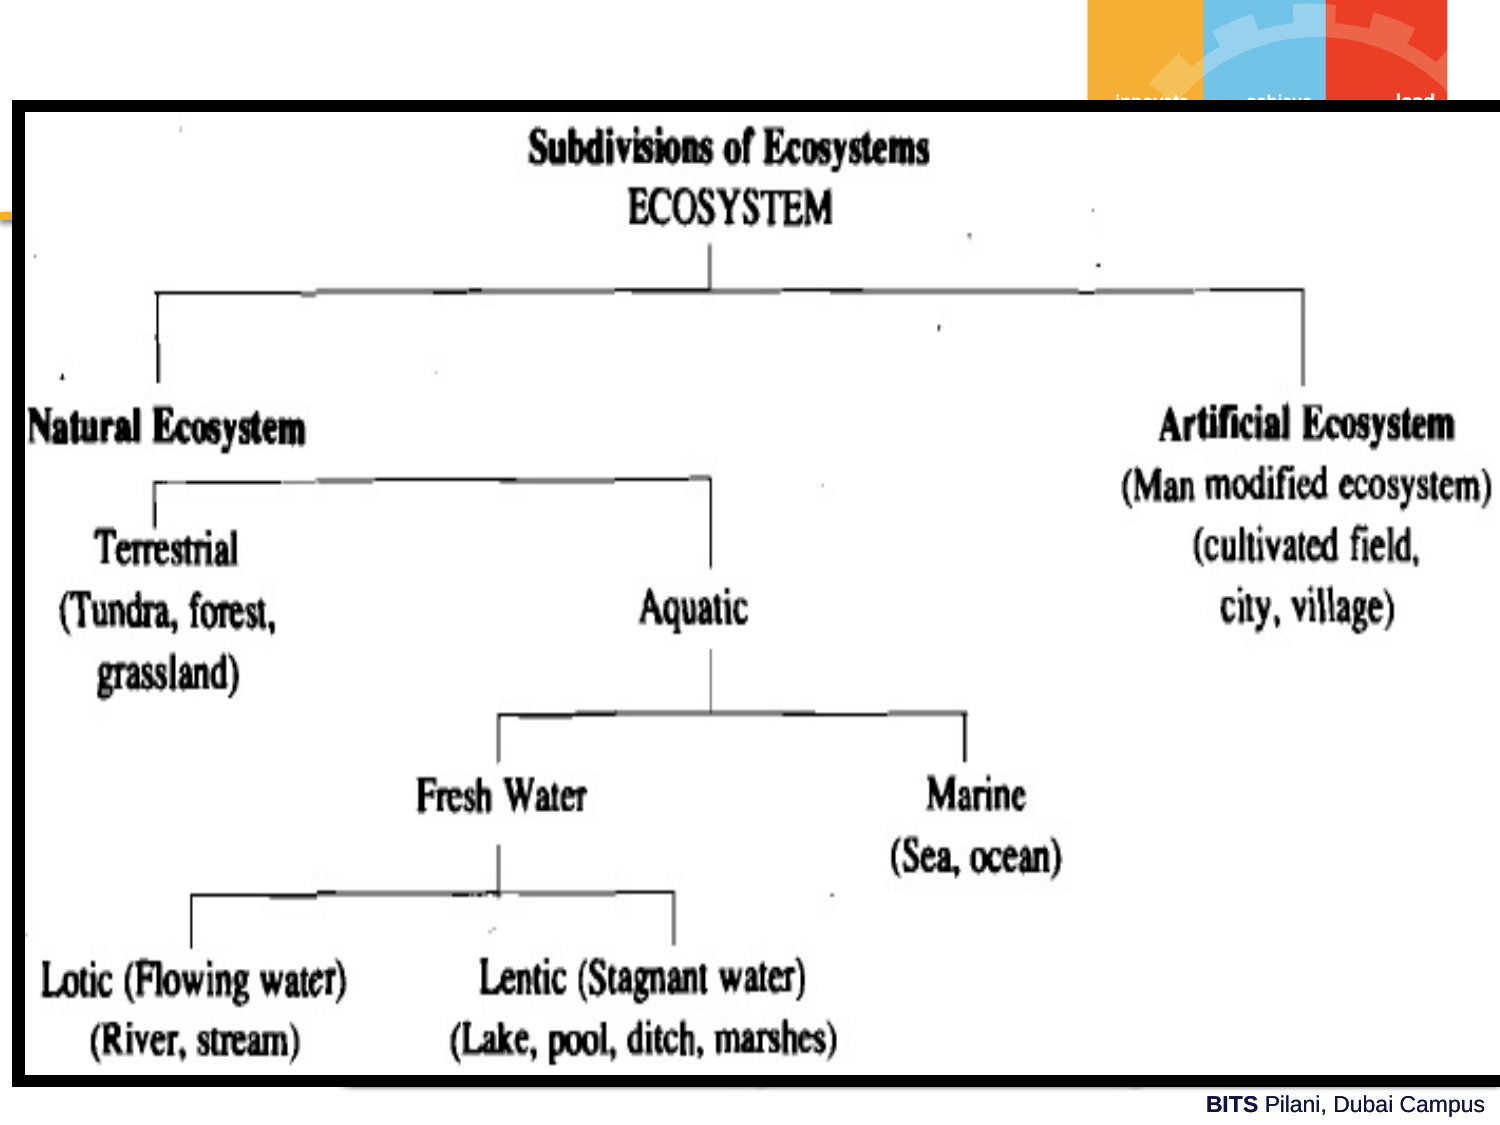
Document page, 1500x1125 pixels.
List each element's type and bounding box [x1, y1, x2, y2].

picture [24, 112, 1500, 1076]
picture [1087, 0, 1448, 100]
